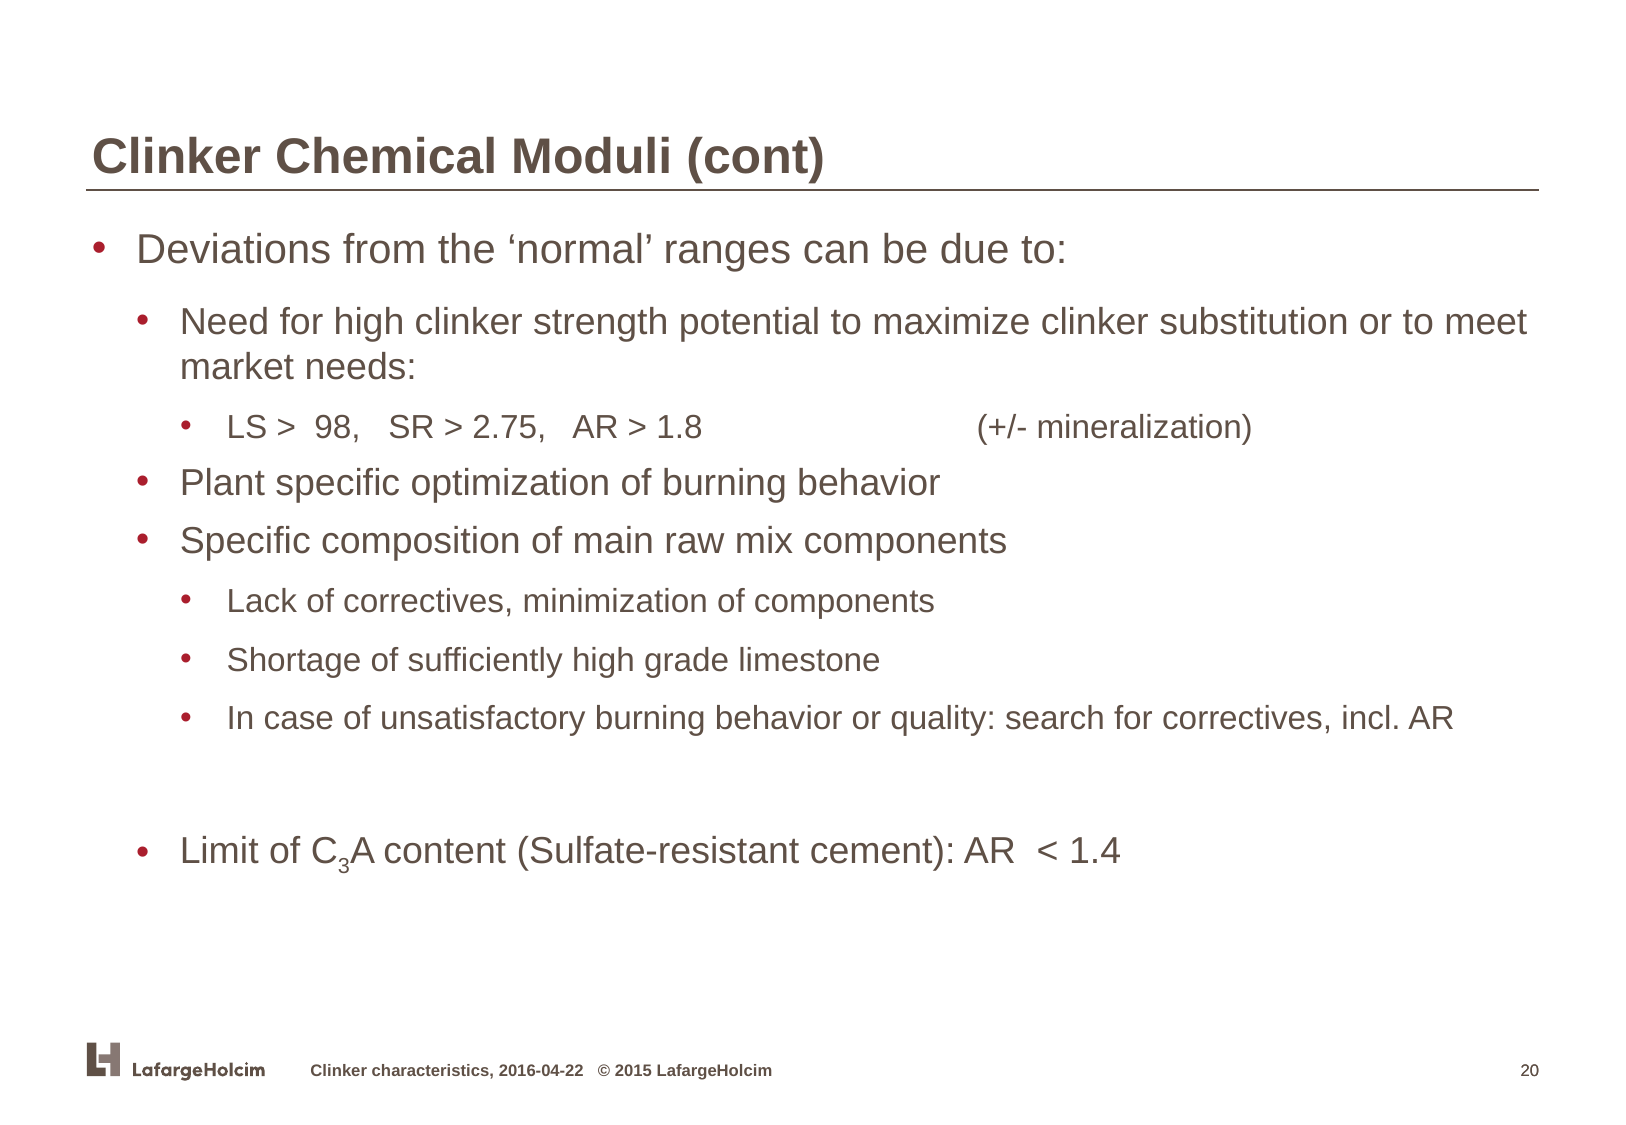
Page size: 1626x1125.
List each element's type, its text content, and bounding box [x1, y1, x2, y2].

slide_number 20 [1467, 1052, 1540, 1080]
footer Clinker characteristics, 2016-04-22 © 2015 LafargeHolcim [310, 1052, 831, 1080]
text_box Deviations from the ‘normal’ ranges can be due to: Need for high clinker strength potential to maximize clinker substitution or to meet market needs: LS > 98, SR > 2.75, AR > 1.8 (+/- mineralization) Plant specific optimization of burning behavior Specific composition of main raw mix components Lack of correctives, minimization of components Shortage of sufficiently high grade limestone In case of unsatisfactory burning behavior or quality: search for correctives, incl. AR Limit of C3A content (Sulfate-resistant cement): AR < 1.4 [91, 221, 1534, 1061]
text_box Clinker Chemical Moduli (cont) [91, 56, 1532, 187]
